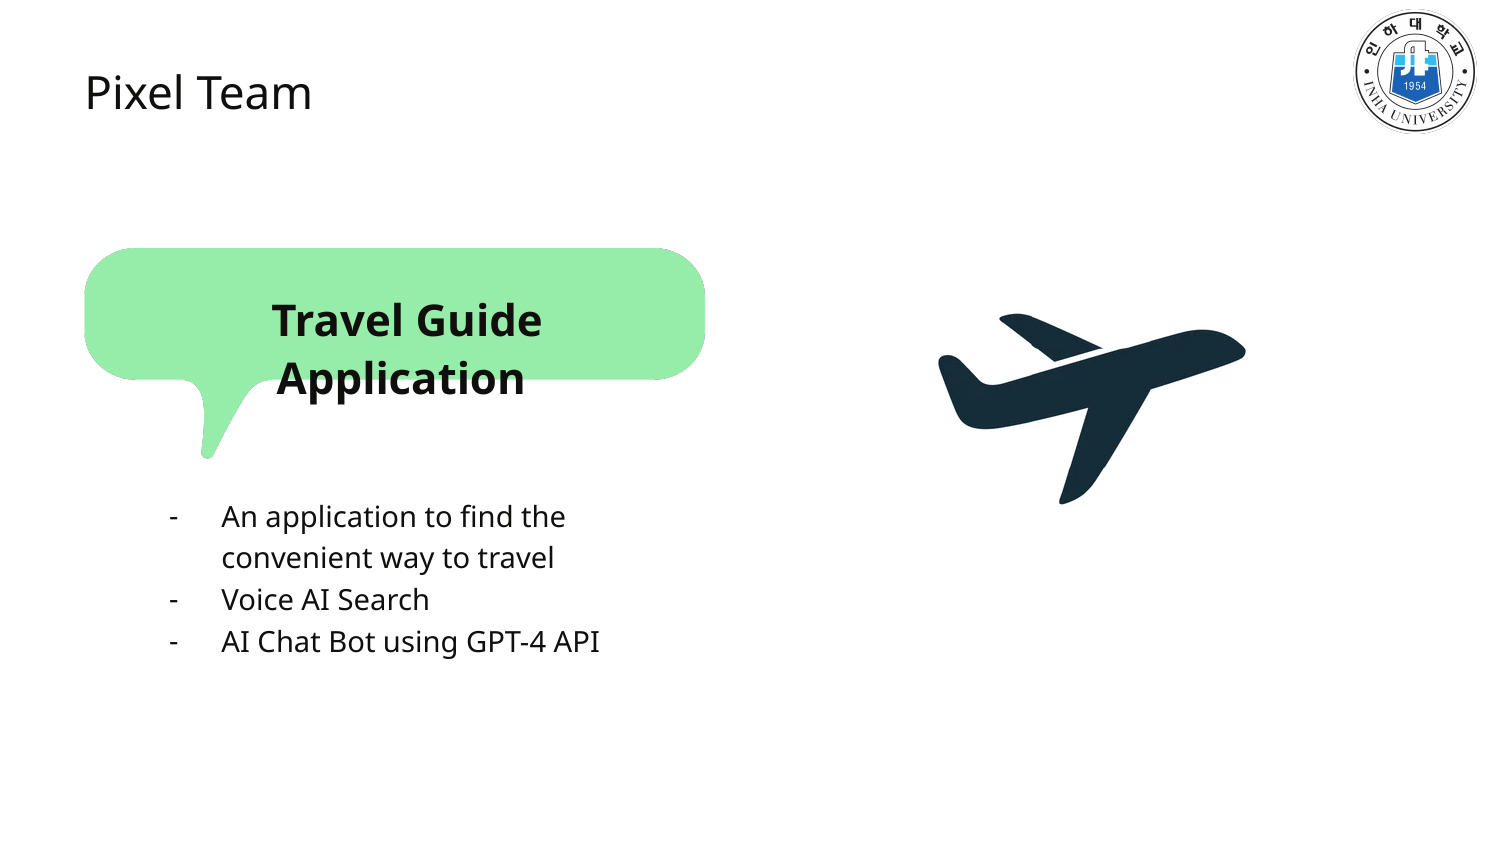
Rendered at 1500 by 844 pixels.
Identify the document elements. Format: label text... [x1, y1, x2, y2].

picture [794, 9, 1477, 707]
text_box Pixel Team [84, 80, 407, 117]
text_box [84, 248, 705, 461]
text_box Travel Guide Application [127, 272, 687, 476]
text_box An application to find the convenient way to travel Voice AI Search AI Chat Bot using GPT-4 API [146, 491, 692, 700]
